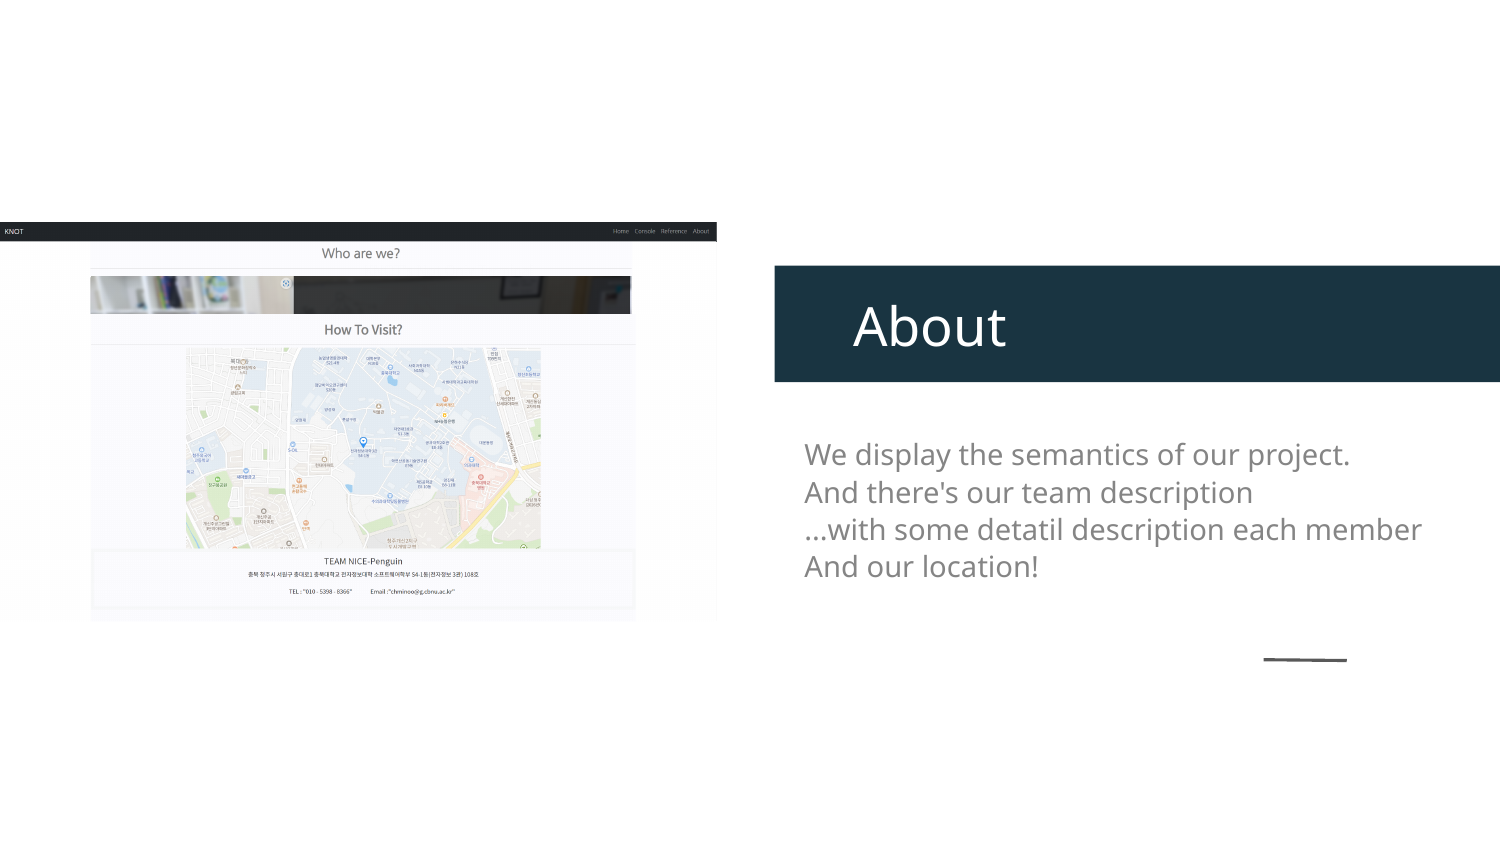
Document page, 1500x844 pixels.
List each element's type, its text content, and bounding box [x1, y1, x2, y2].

text_box ...with some detatil description each member [789, 495, 1469, 532]
title About [838, 276, 1429, 371]
title We display the semantics of our project. [789, 421, 1469, 458]
text_box And there's our team description [789, 458, 1469, 495]
picture [0, 222, 718, 623]
text_box And our location! [789, 532, 1469, 627]
